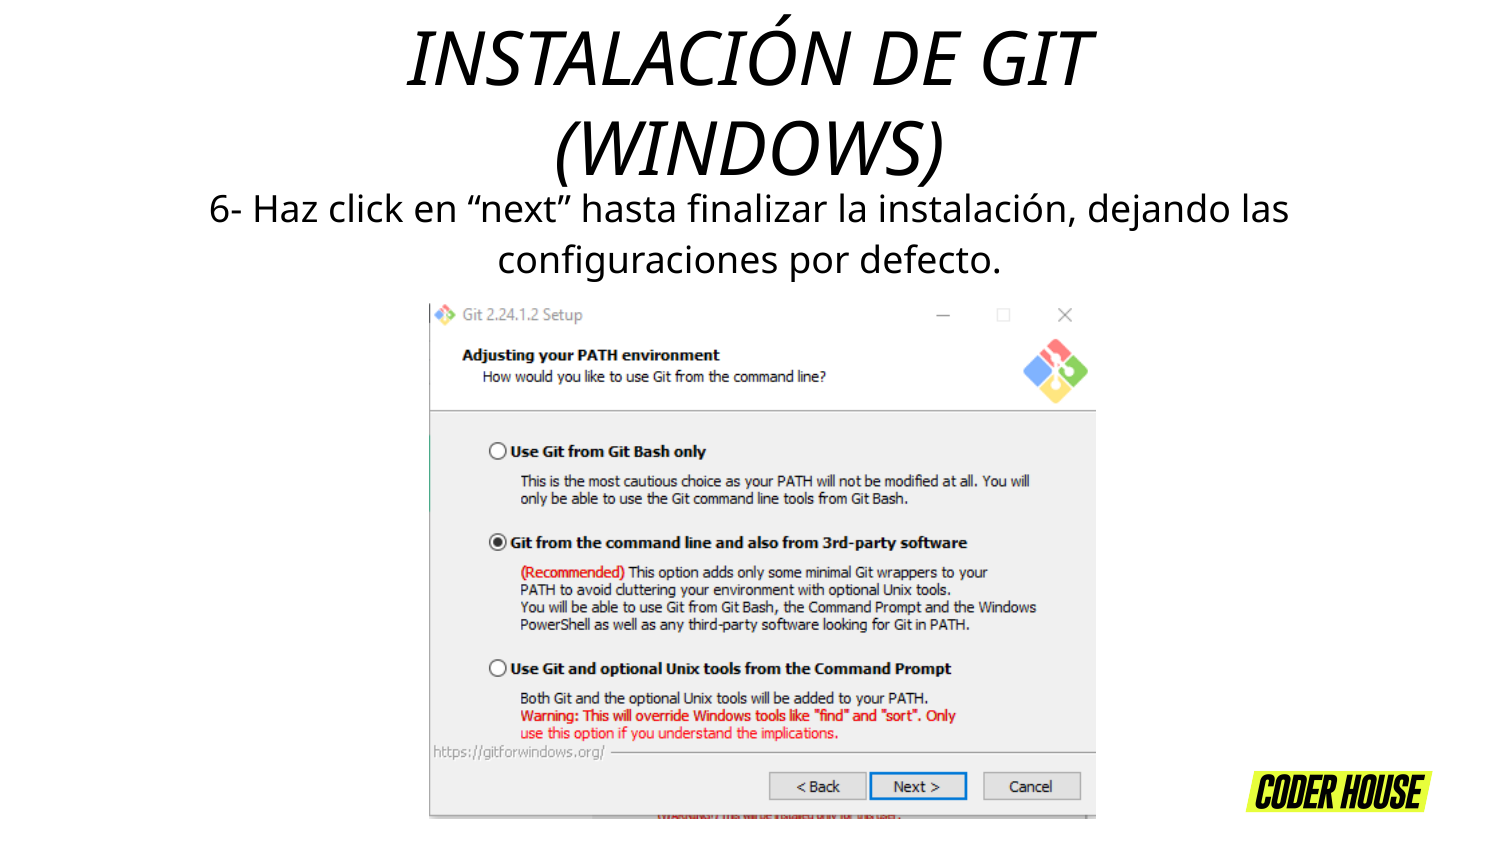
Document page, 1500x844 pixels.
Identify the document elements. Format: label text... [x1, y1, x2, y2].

picture [1241, 764, 1437, 819]
text_box INSTALACIÓN DE GIT (WINDOWS) [266, 19, 1234, 183]
text_box 6- Haz click en “next” hasta finalizar la instalación, dejando las configuraciones por defecto. [156, 163, 1343, 278]
picture [429, 303, 1096, 819]
